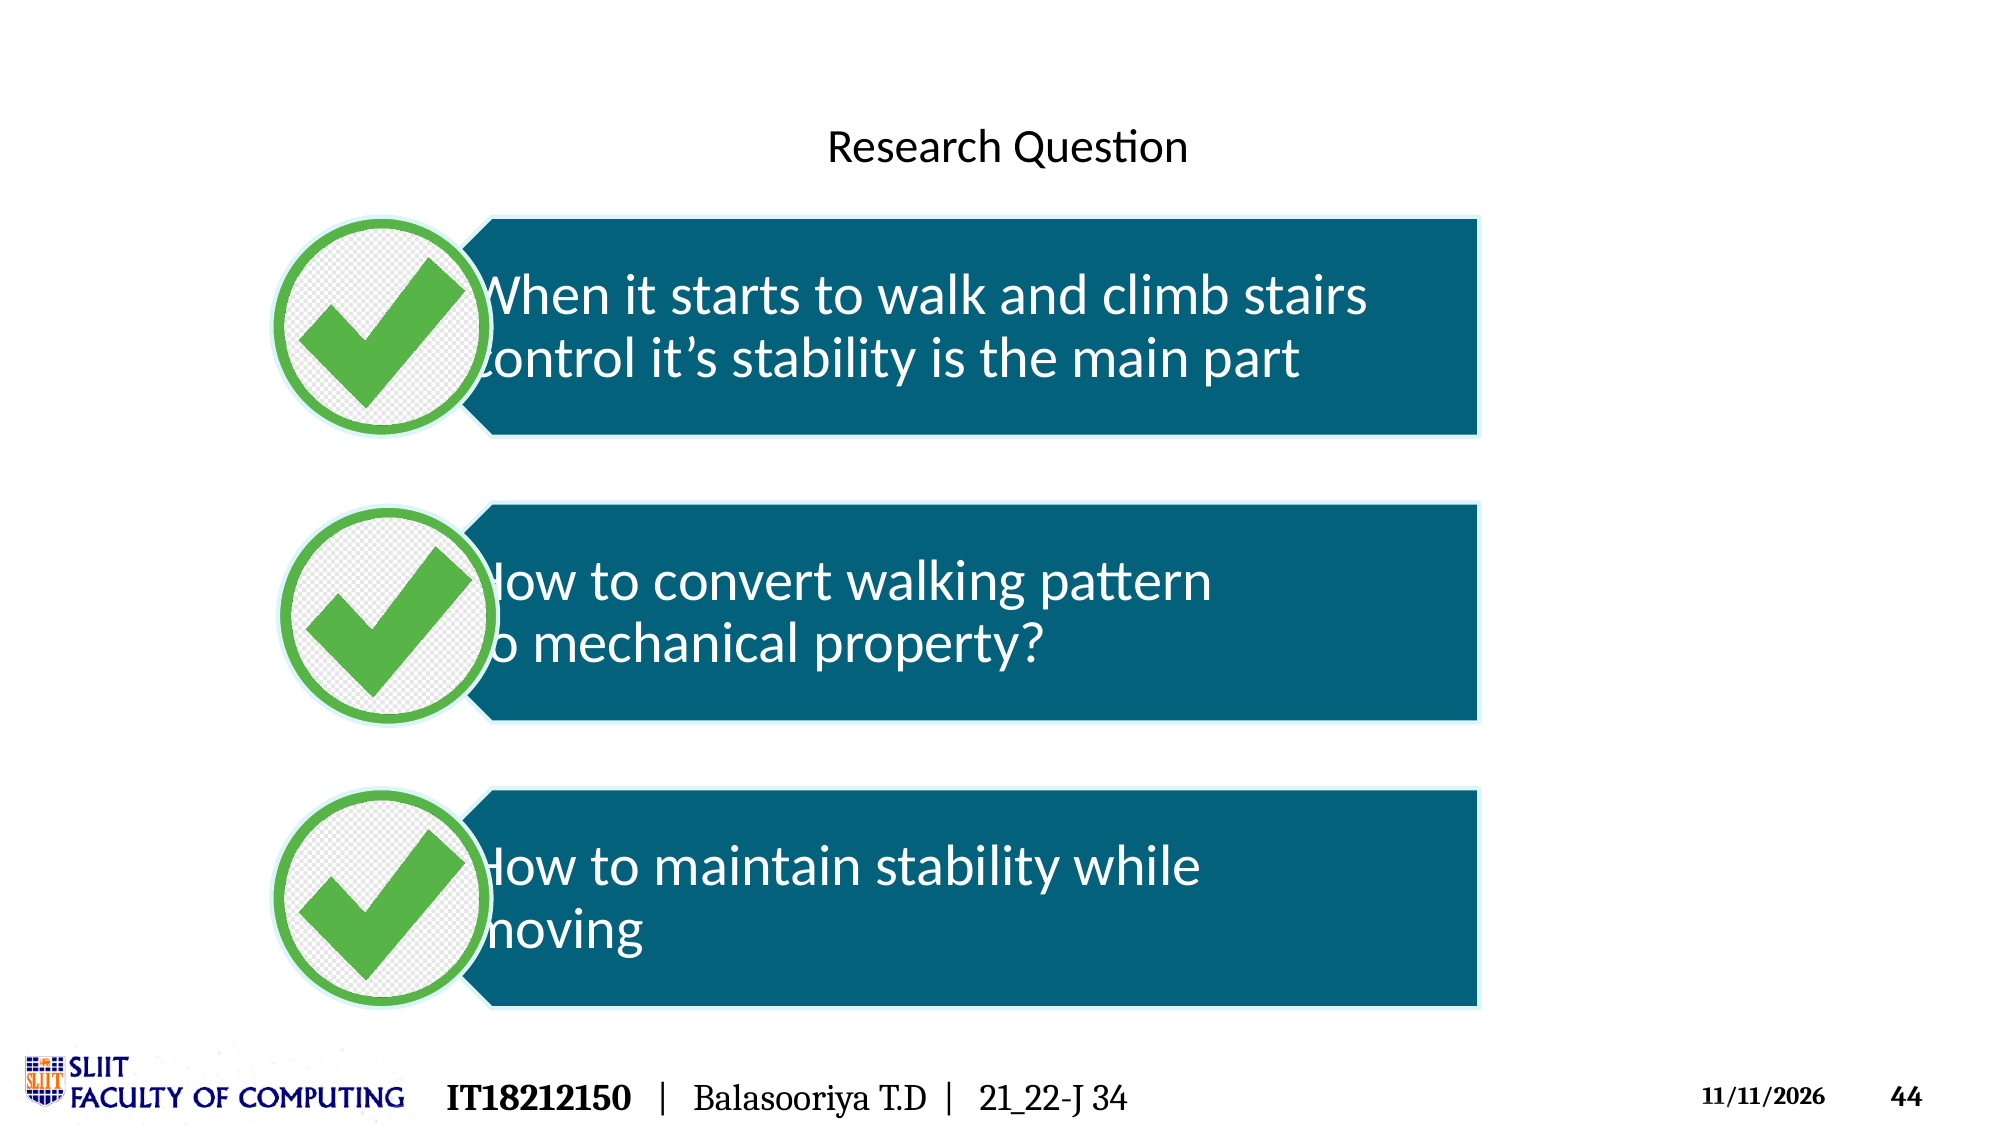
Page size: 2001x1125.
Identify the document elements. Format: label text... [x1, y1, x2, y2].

title Research Question [50, 50, 1967, 180]
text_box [49, 216, 1701, 1009]
picture [0, 1045, 413, 1124]
